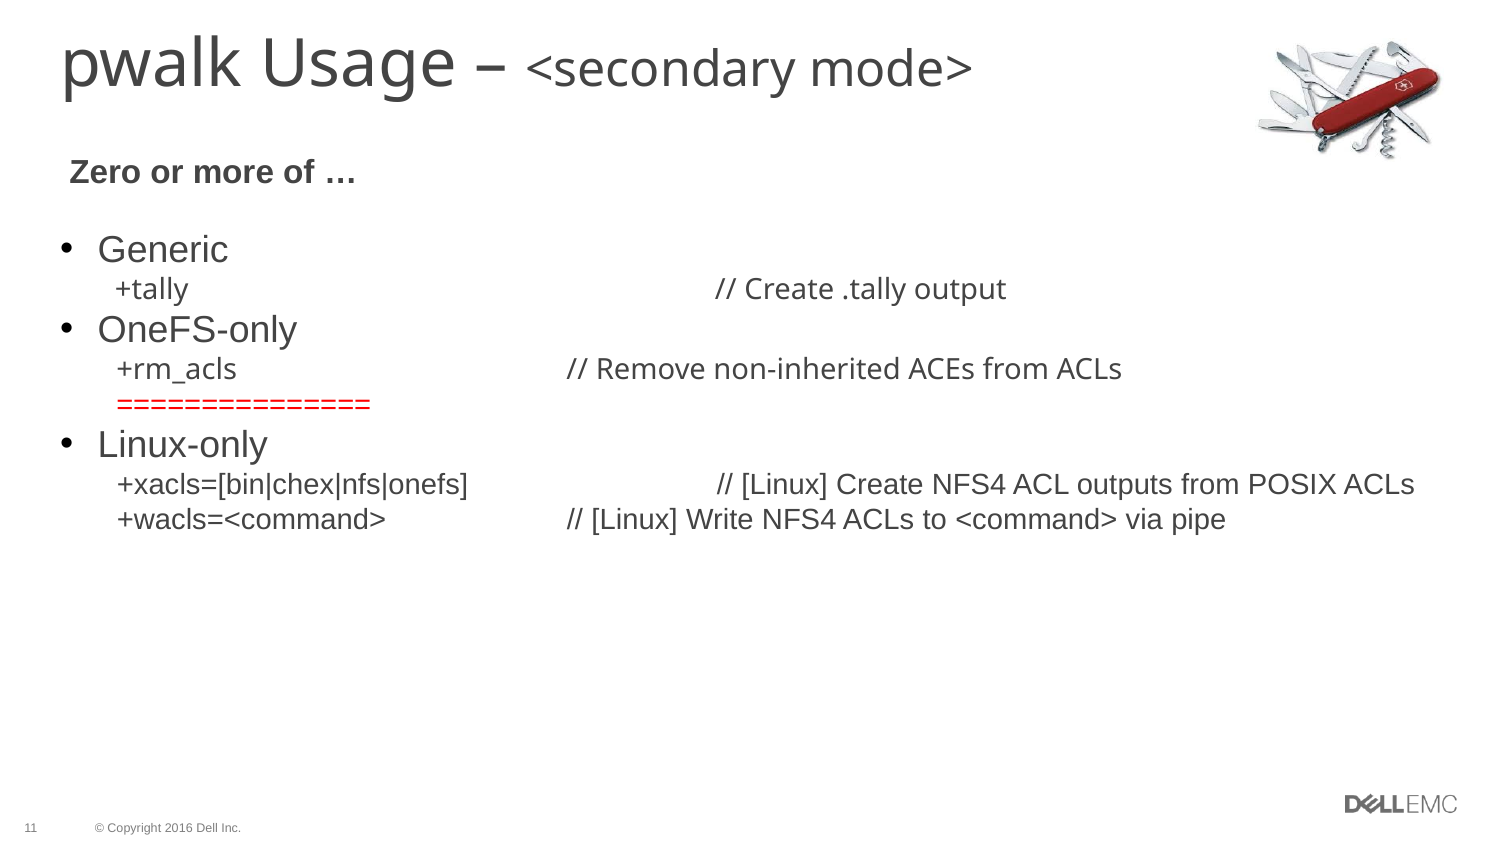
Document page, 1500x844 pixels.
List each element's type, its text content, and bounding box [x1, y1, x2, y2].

list Zero or more of … Generic +tally // Create .tally output OneFS-only +rm_acls // Remove non-inherited ACEs from ACLs =============== Linux-only +xacls=[bin|chex|nfs|onefs] // [Linux] Create NFS4 ACL outputs from POSIX ACLs +wacls=<command> // [Linux] Write NFS4 ACLs to <command> via pipe [60, 150, 1440, 741]
picture [1345, 793, 1457, 814]
title pwalk Usage – <secondary mode> [60, 24, 1440, 139]
picture [1255, 38, 1444, 163]
